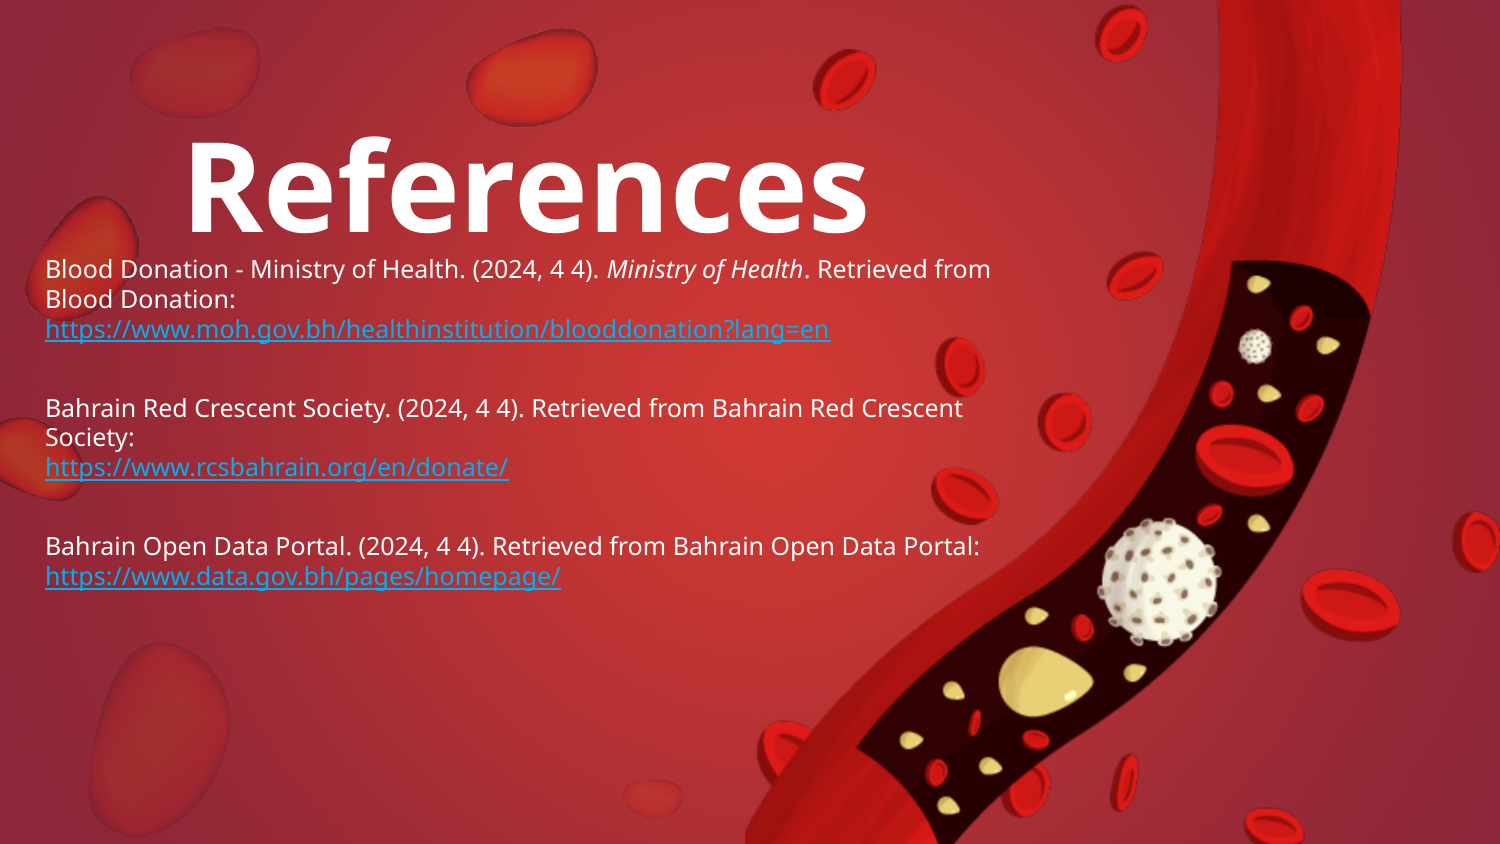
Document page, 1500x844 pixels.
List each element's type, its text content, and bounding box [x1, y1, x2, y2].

text_box Blood Donation - Ministry of Health. (2024, 4 4). Ministry of Health. Retrieved from Blood Donation: https://www.moh.gov.bh/healthinstitution/blooddonation?lang=en Bahrain Red Crescent Society. (2024, 4 4). Retrieved from Bahrain Red Crescent Society: https://www.rcsbahrain.org/en/donate/ Bahrain Open Data Portal. (2024, 4 4). Retrieved from Bahrain Open Data Portal: https://www.data.gov.bh/pages/homepage/ [29, 245, 534, 599]
picture [0, 0, 1500, 844]
picture [760, 327, 765, 339]
picture [653, 327, 658, 339]
picture [554, 327, 560, 336]
picture [576, 327, 582, 336]
picture [637, 327, 643, 336]
picture [697, 327, 704, 336]
picture [622, 327, 628, 336]
title References [0, 113, 1053, 252]
picture [713, 327, 718, 339]
picture [819, 327, 824, 339]
picture [591, 327, 597, 336]
picture [606, 327, 612, 336]
picture [774, 327, 780, 336]
